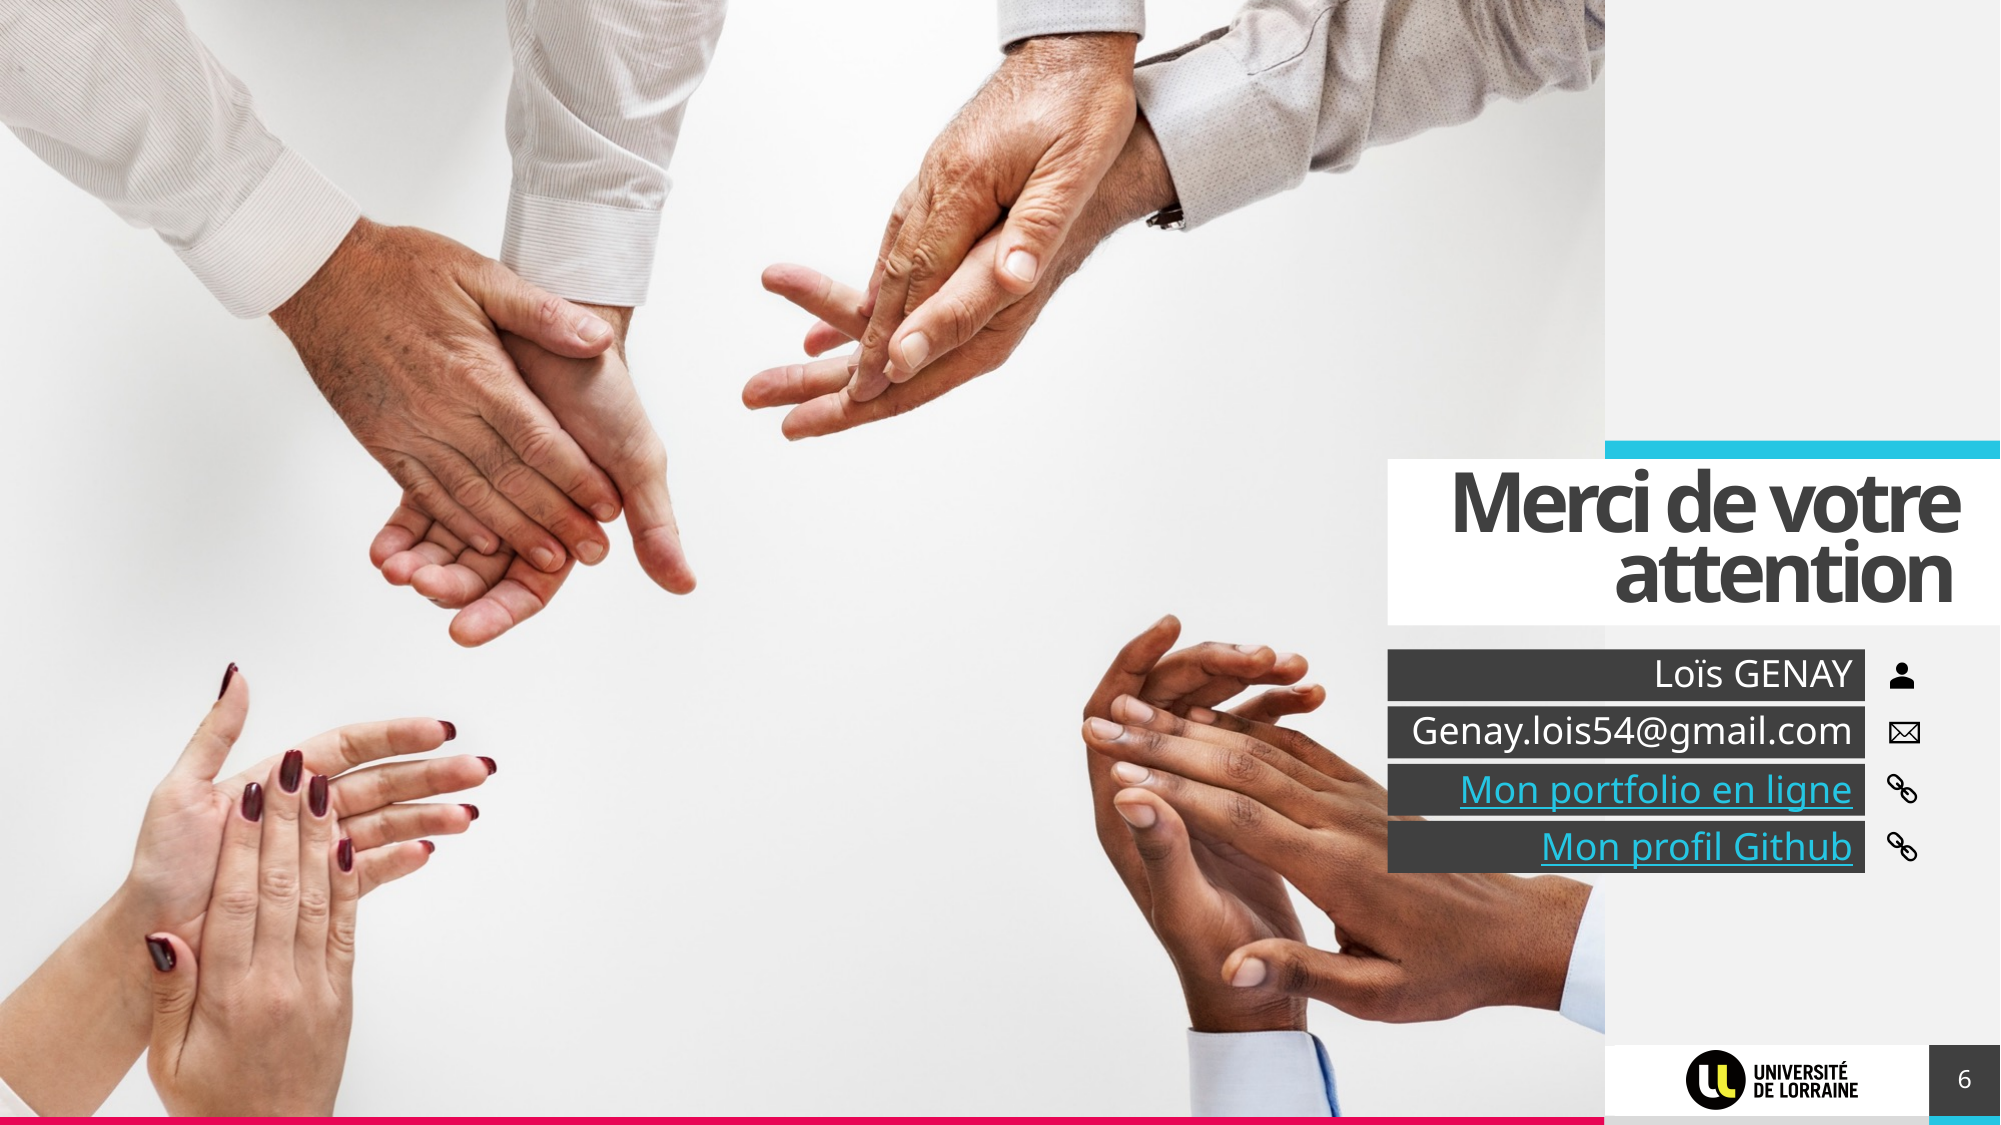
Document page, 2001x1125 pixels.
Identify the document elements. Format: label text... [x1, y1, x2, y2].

picture [1884, 657, 1920, 694]
title Merci de votre attention [1605, 459, 2000, 626]
picture [1686, 1050, 1858, 1110]
slide_number 6 [1930, 1045, 2000, 1116]
picture [1881, 768, 1923, 809]
picture [1886, 714, 1923, 751]
picture [0, 0, 1605, 1117]
list Mon portfolio en ligne [1605, 763, 1865, 816]
list Mon profil Github [1605, 820, 1865, 873]
list Loïs GENAY [1605, 649, 1865, 702]
text_box [1614, 1044, 1930, 1117]
picture [1881, 826, 1923, 867]
list Genay.lois54@gmail.com [1605, 706, 1865, 759]
